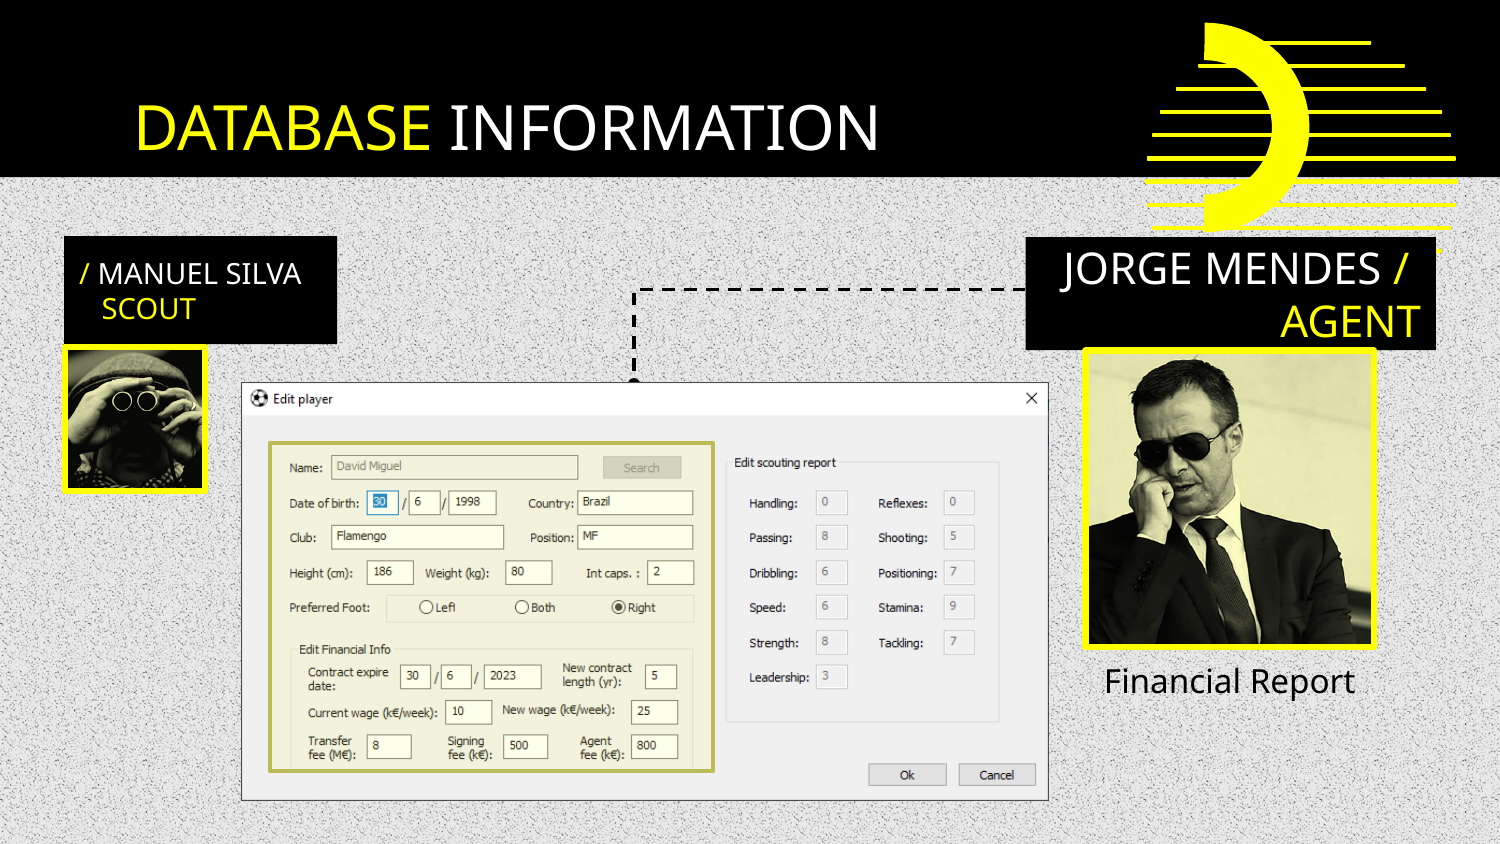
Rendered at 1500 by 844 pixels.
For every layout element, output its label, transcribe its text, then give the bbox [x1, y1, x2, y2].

subtitle / MANUEL SILVA SCOUT [64, 236, 338, 345]
subtitle JORGE MENDES / AGENT [1025, 237, 1436, 351]
picture [0, 178, 1500, 844]
title DATABASE INFORMATION [118, 72, 1382, 167]
subtitle Financial Report [1053, 645, 1420, 758]
text_box [629, 289, 1026, 380]
